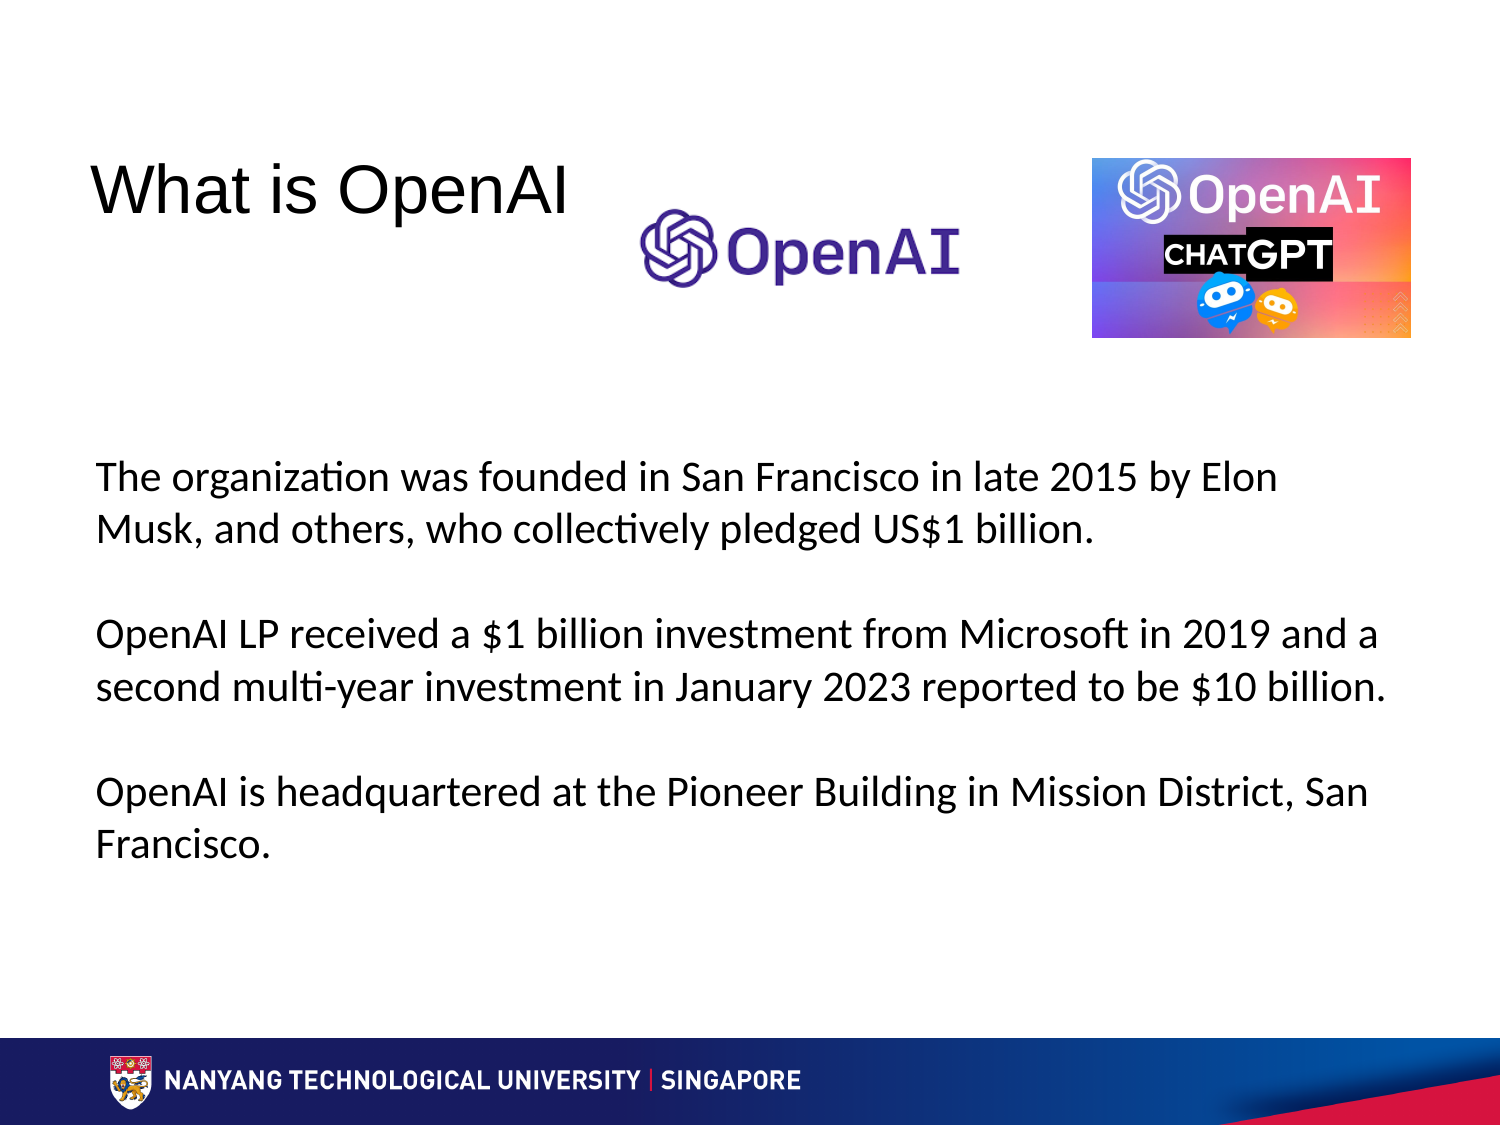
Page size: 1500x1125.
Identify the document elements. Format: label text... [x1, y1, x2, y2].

picture [595, 163, 1004, 334]
picture [1092, 158, 1411, 339]
text_box The organization was founded in San Francisco in late 2015 by Elon Musk, and others, who collectively pledged US$1 billion. OpenAI LP received a $1 billion investment from Microsoft in 2019 and a second multi-year investment in January 2023 reported to be $10 billion. OpenAI is headquartered at the Pioneer Building in Mission District, San Francisco. [80, 440, 1404, 876]
title What is OpenAI [75, 92, 1425, 280]
picture [0, 1038, 1500, 1125]
